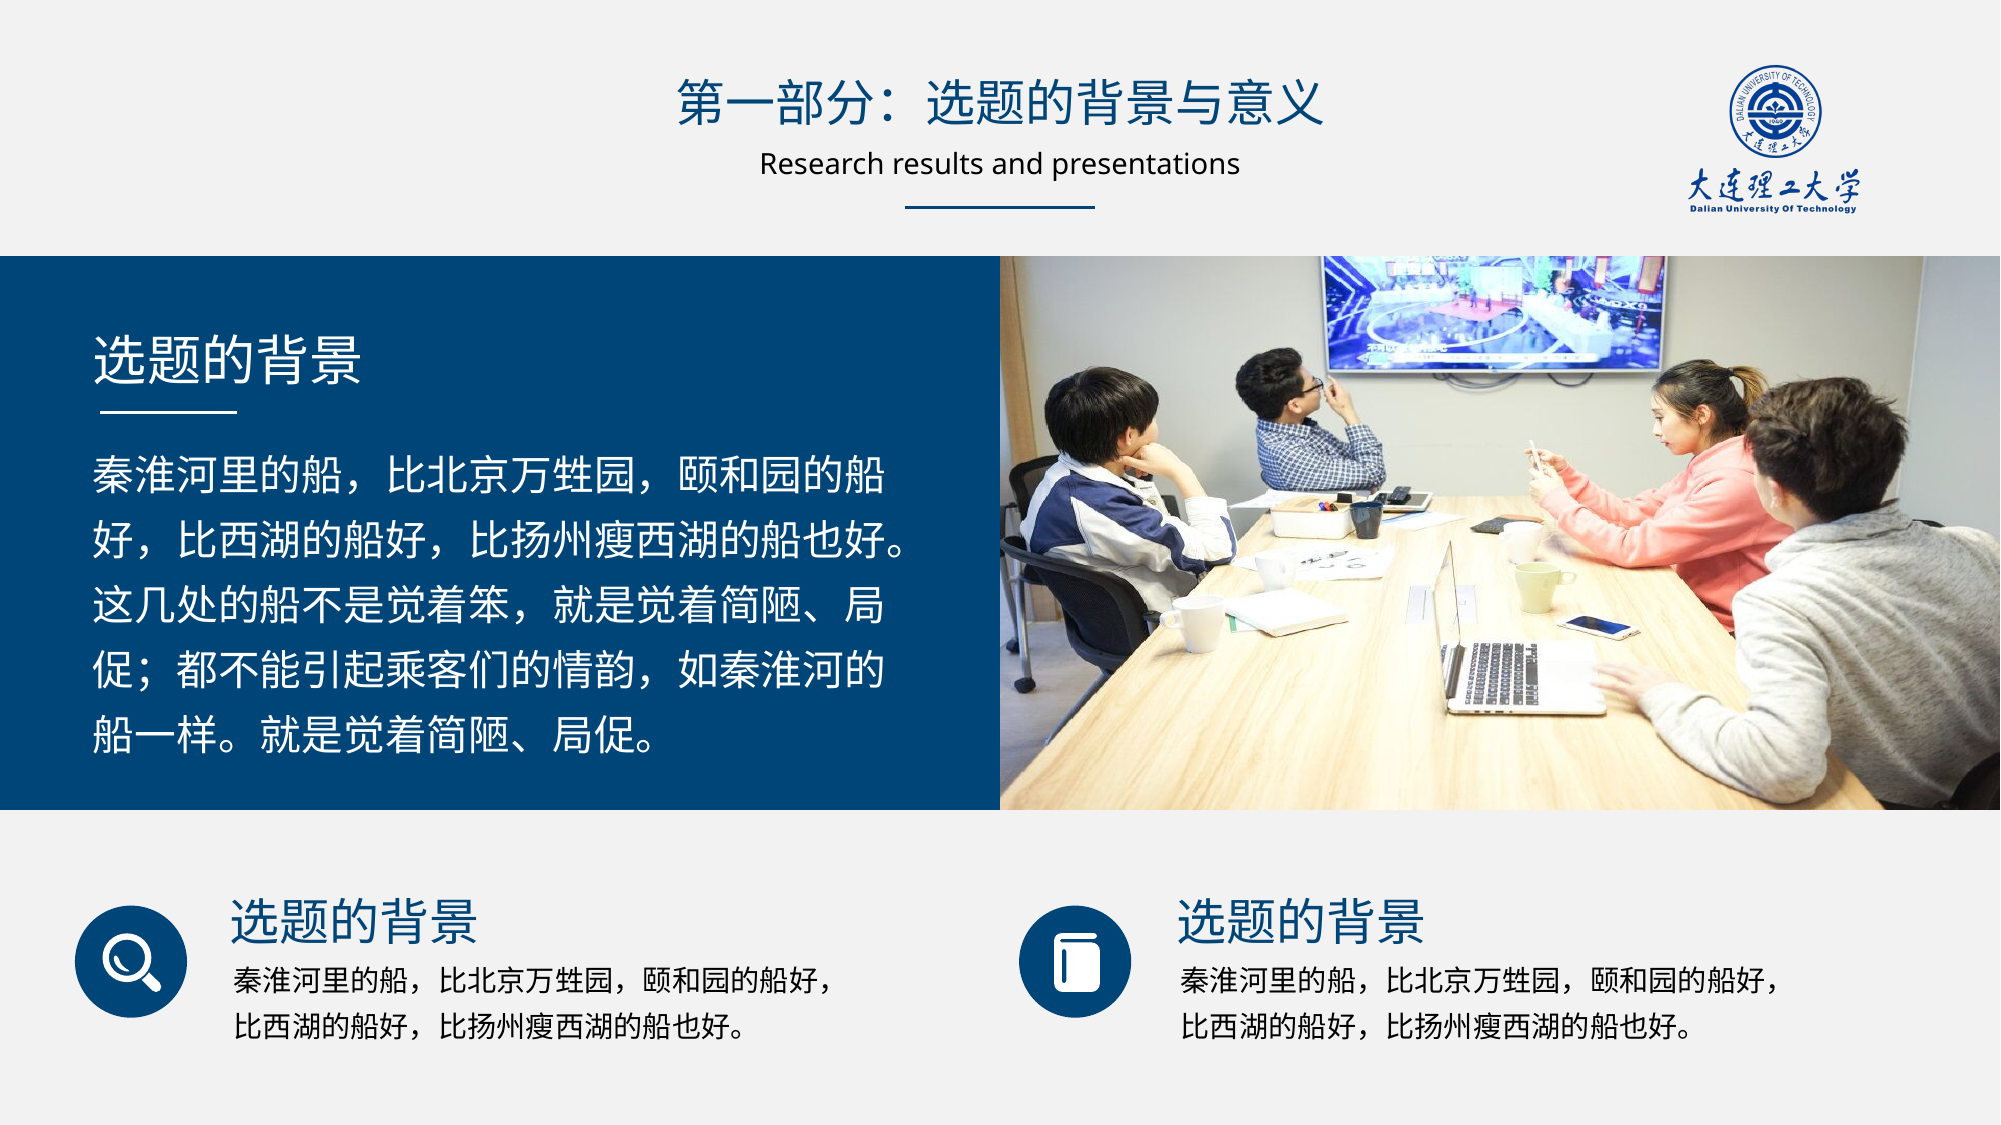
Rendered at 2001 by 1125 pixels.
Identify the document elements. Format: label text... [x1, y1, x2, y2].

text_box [1686, 64, 1860, 215]
text_box 选题的背景 [1162, 883, 1781, 959]
text_box 第一部分：选题的背景与意义 [593, 64, 1407, 138]
text_box 选题的背景 [214, 883, 834, 959]
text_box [74, 905, 188, 1018]
text_box [0, 255, 1001, 811]
text_box Research results and presentations [480, 138, 1520, 188]
text_box 秦淮河里的船，比北京万甡园，颐和园的船好，比西湖的船好，比扬州瘦西湖的船也好。 [1166, 944, 1781, 1051]
text_box 秦淮河里的船，比北京万甡园，颐和园的船好，比西湖的船好，比扬州瘦西湖的船也好。这几处的船不是觉着笨，就是觉着简陋、局促；都不能引起乘客们的情韵，如秦淮河的船一样。就是觉着简陋、局促。 [78, 426, 935, 767]
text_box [1019, 905, 1132, 1018]
text_box 选题的背景 [78, 318, 697, 399]
picture [999, 256, 2000, 810]
text_box 秦淮河里的船，比北京万甡园，颐和园的船好，比西湖的船好，比扬州瘦西湖的船也好。 [218, 944, 834, 1051]
